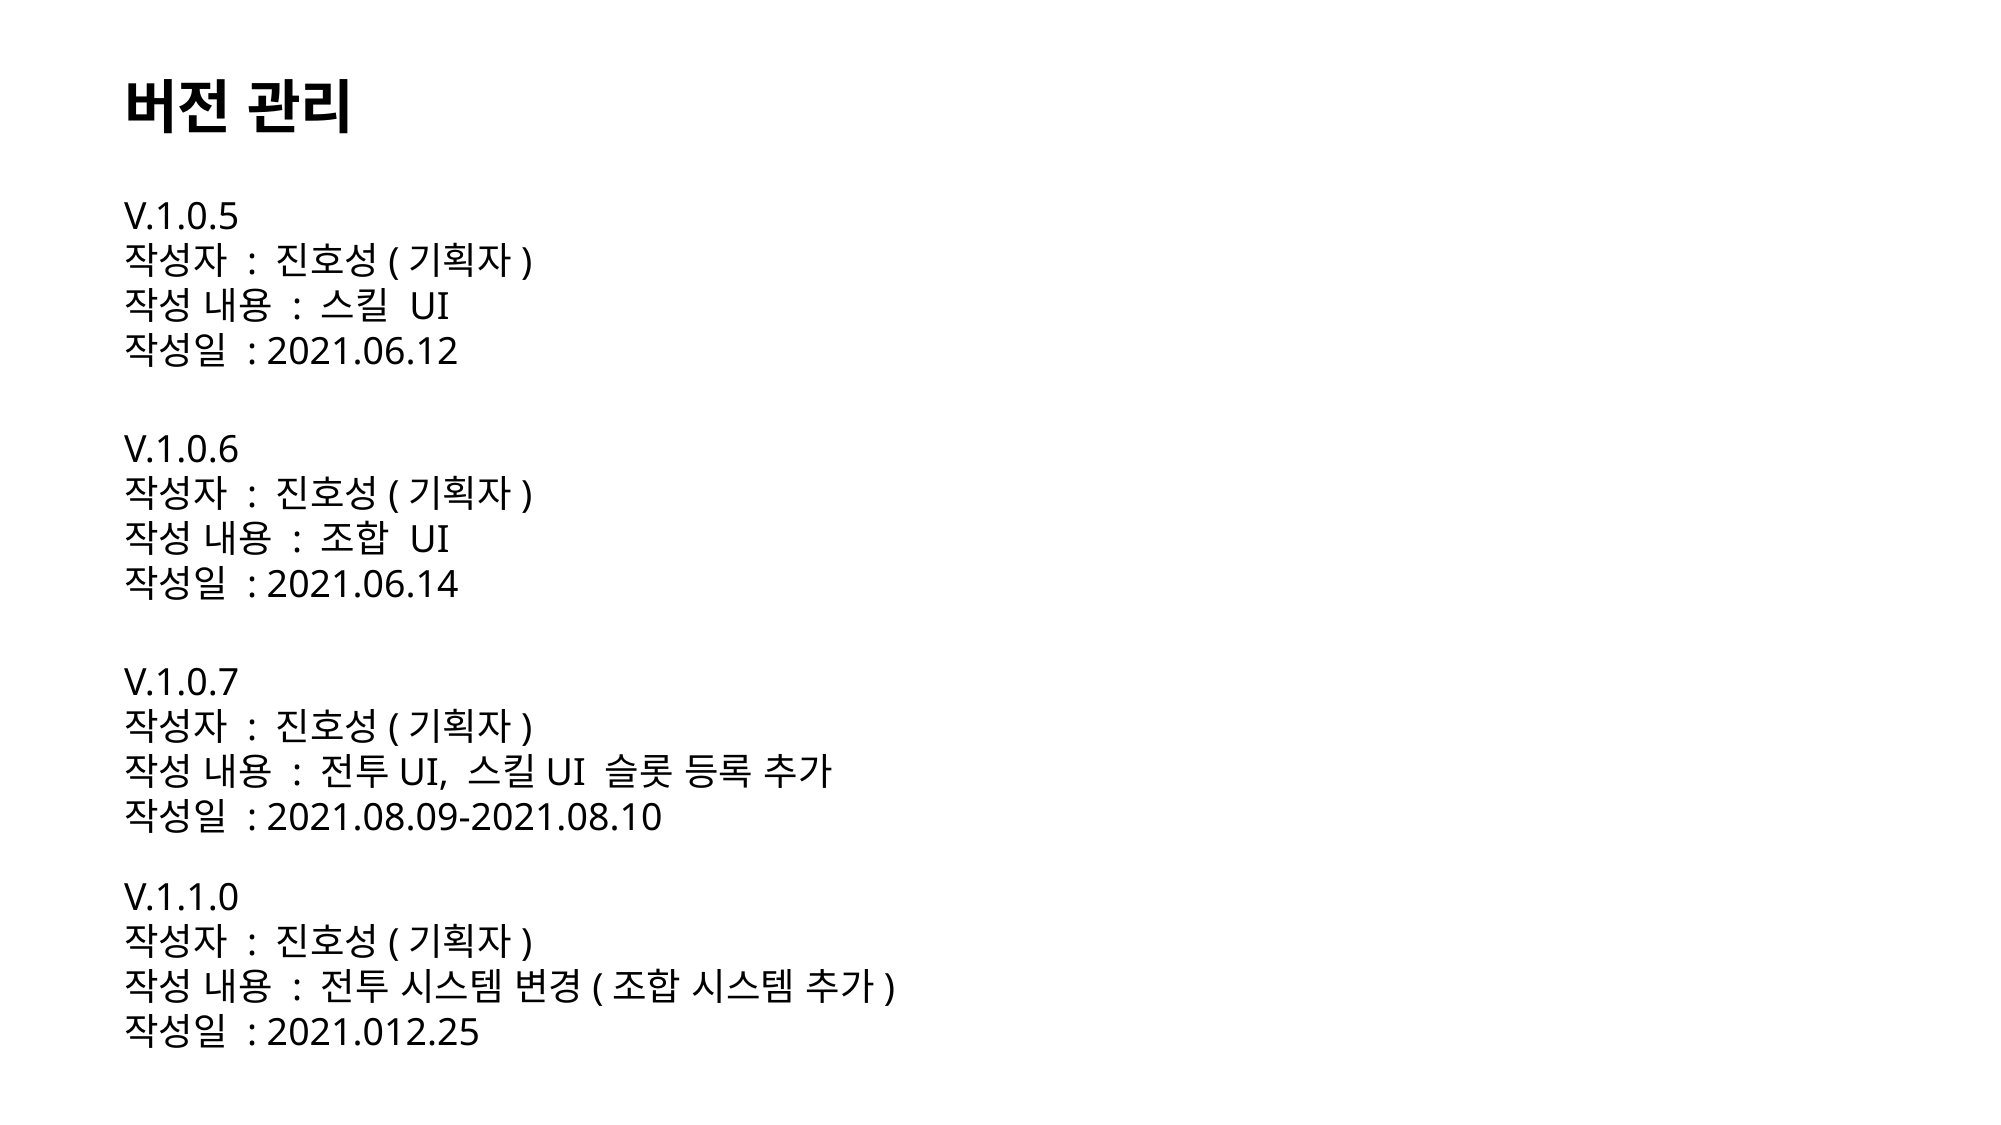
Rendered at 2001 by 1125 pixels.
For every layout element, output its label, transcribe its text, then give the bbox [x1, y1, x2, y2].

text_box V.1.1.0 작성자 : 진호성(기획자) 작성 내용 : 전투 시스템 변경(조합 시스템 추가) 작성일 : 2021.012.25 [109, 865, 1624, 1061]
text_box V.1.0.7 작성자 : 진호성(기획자) 작성 내용 : 전투UI, 스킬UI 슬롯 등록 추가 작성일 : 2021.08.09-2021.08.10 [109, 650, 1624, 845]
text_box V.1.0.5 작성자 : 진호성(기획자) 작성 내용 : 스킬 UI 작성일 : 2021.06.12 [109, 184, 1624, 380]
text_box V.1.0.6 작성자 : 진호성(기획자) 작성 내용 : 조합 UI 작성일 : 2021.06.14 [109, 417, 1624, 612]
text_box 버전 관리 [109, 62, 480, 148]
